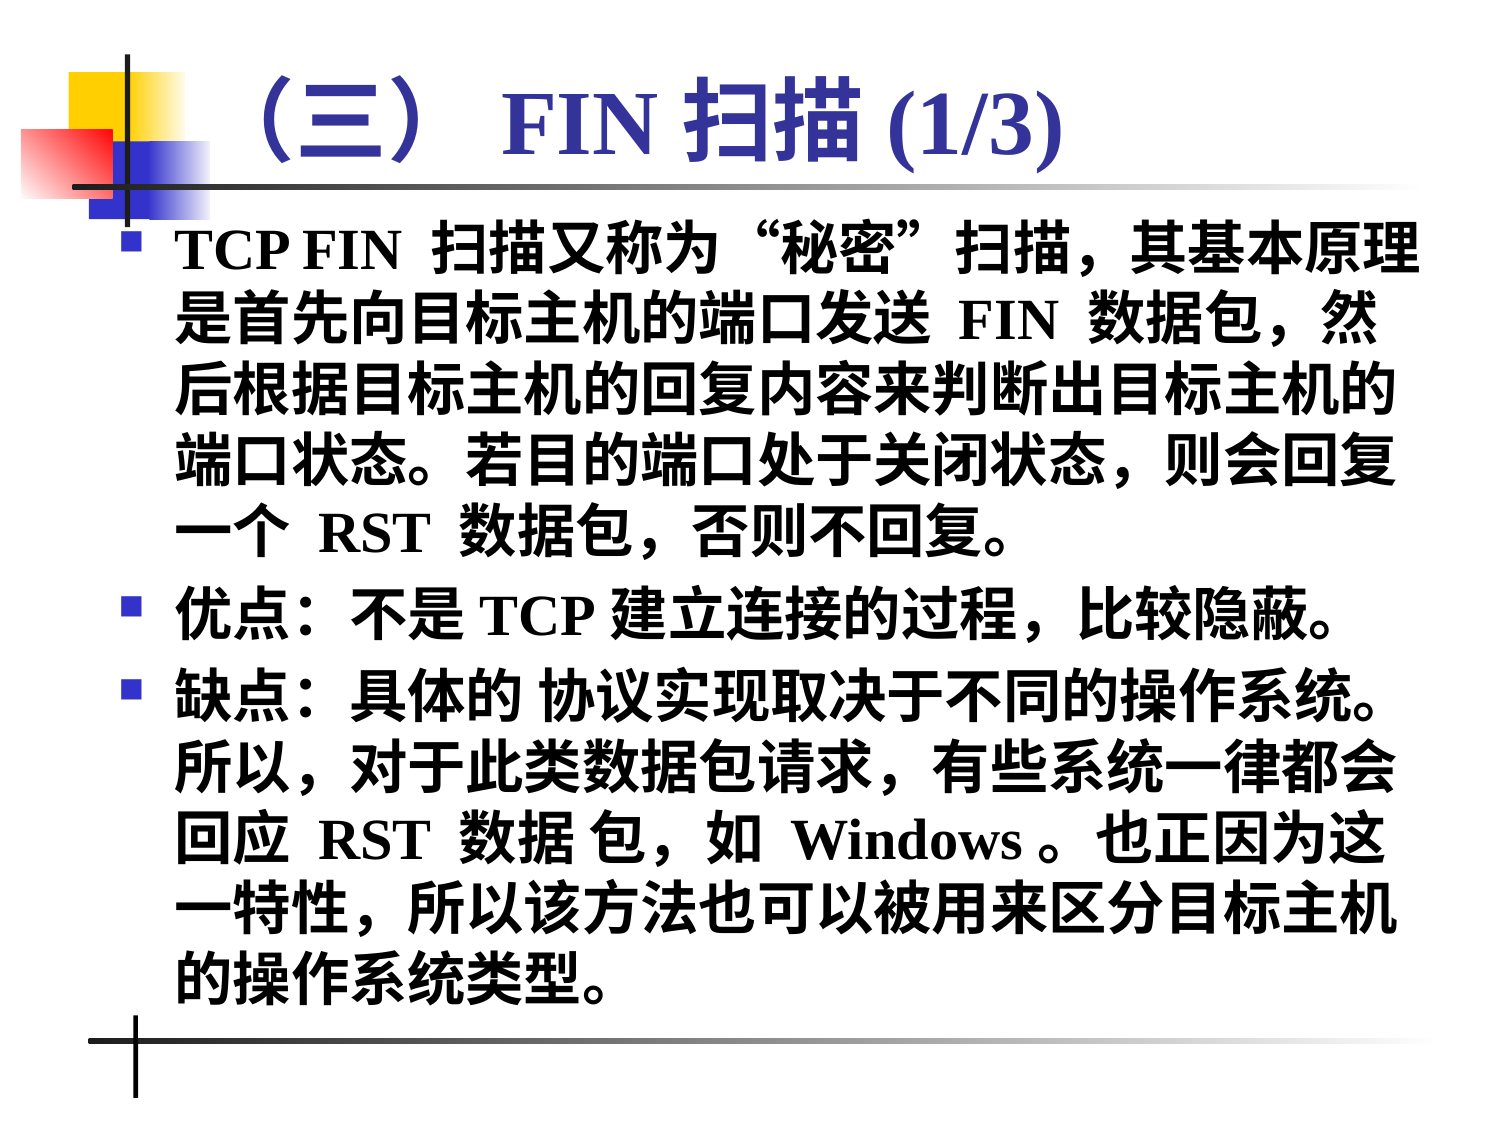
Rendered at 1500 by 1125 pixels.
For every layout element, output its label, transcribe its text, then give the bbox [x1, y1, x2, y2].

title （三）FIN扫描(1/3) [188, 23, 1468, 181]
list TCP FIN 扫描又称为“秘密”扫描，其基本原理是首先向目标主机的端口发送 FIN 数据包，然 后根据目标主机的回复内容来判断出目标主机的端口状态。若目的端口处于关闭状态，则会回复 一个 RST 数据包，否则不回复。 优点：不是TCP建立连接的过程，比较隐蔽。 缺点：具体的 协议实现取决于不同的操作系统。所以，对于此类数据包请求，有些系统一律都会回应 RST 数据 包，如 Windows。也正因为这一特性，所以该方法也可以被用来区分目标主机的操作系统类型。 [103, 202, 1439, 878]
